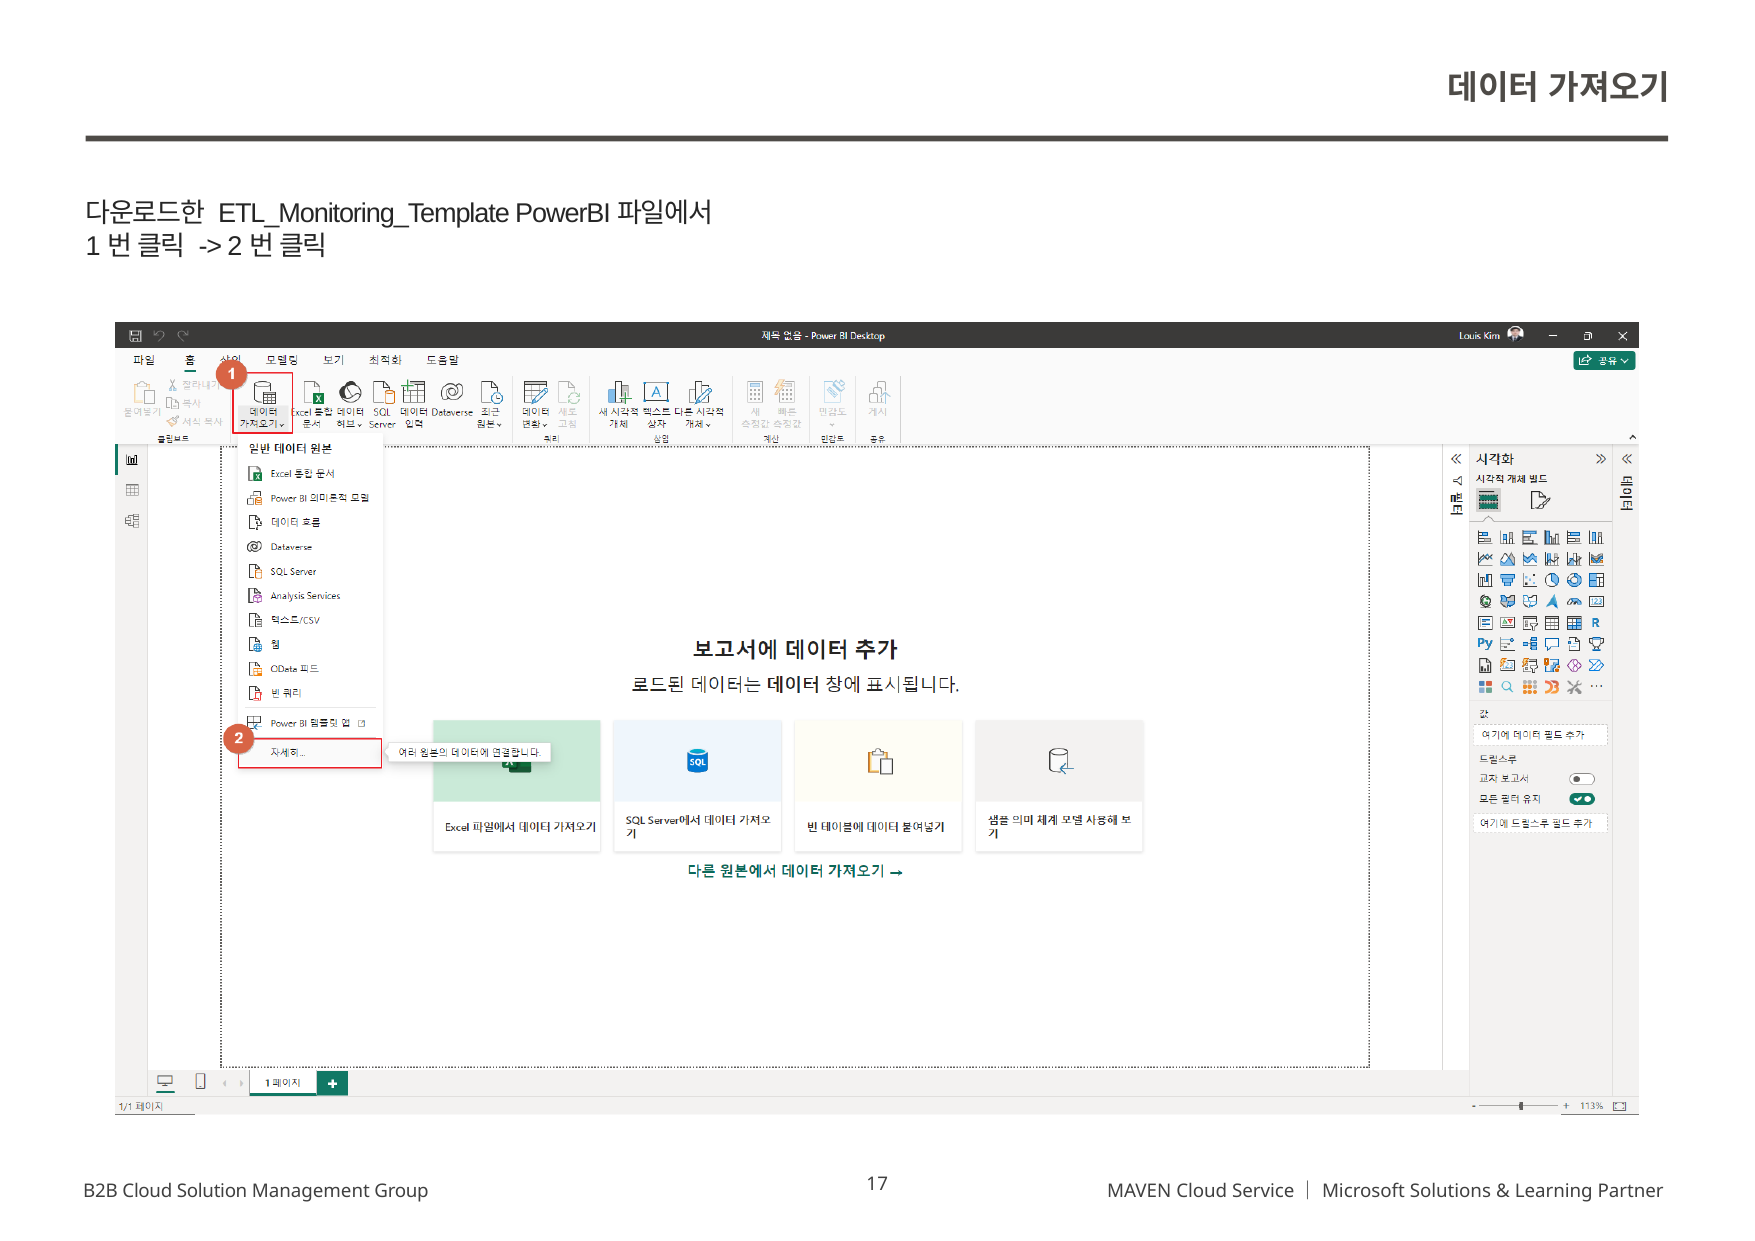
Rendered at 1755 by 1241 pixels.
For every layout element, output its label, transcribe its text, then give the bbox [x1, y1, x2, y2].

text_box 다운로드한 ETL_Monitoring_Template PowerBI파일에서 1번 클릭 -> 2번 클릭 [85, 195, 1669, 261]
picture [115, 322, 1639, 1115]
text_box 데이터 가져오기 [1419, 66, 1671, 107]
